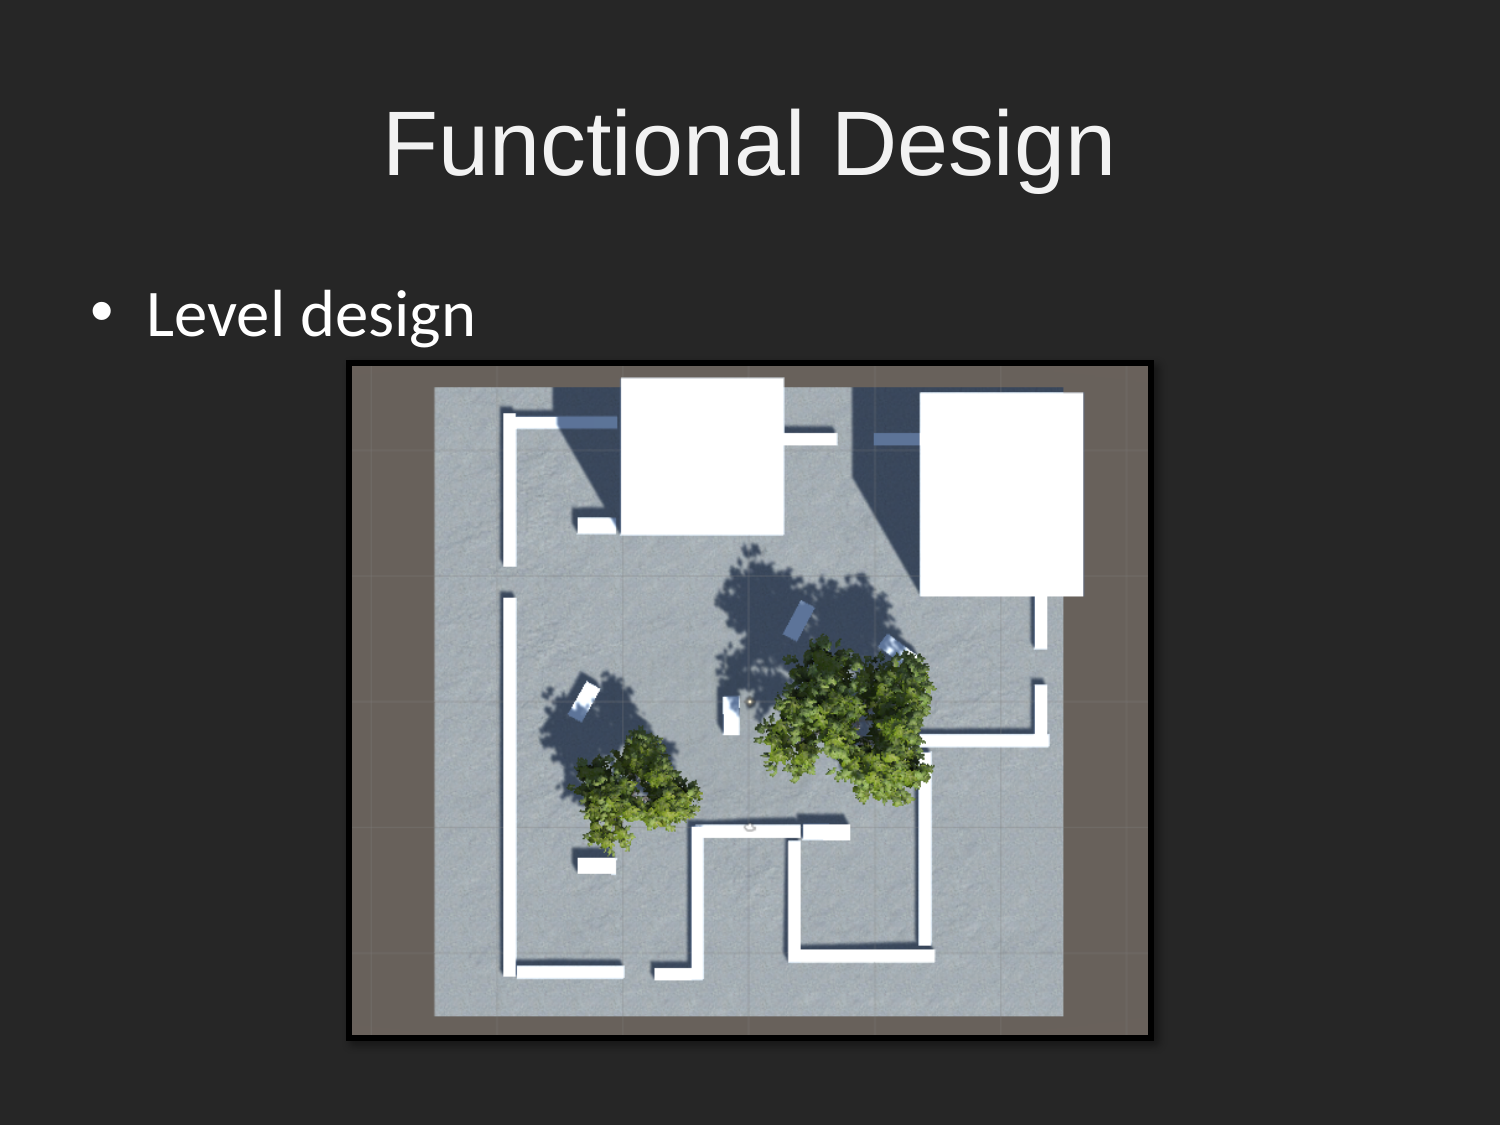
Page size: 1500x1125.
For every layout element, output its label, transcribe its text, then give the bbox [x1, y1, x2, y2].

title Functional Design [75, 45, 1425, 233]
list Level design [75, 262, 1425, 1005]
picture [351, 365, 1149, 1036]
